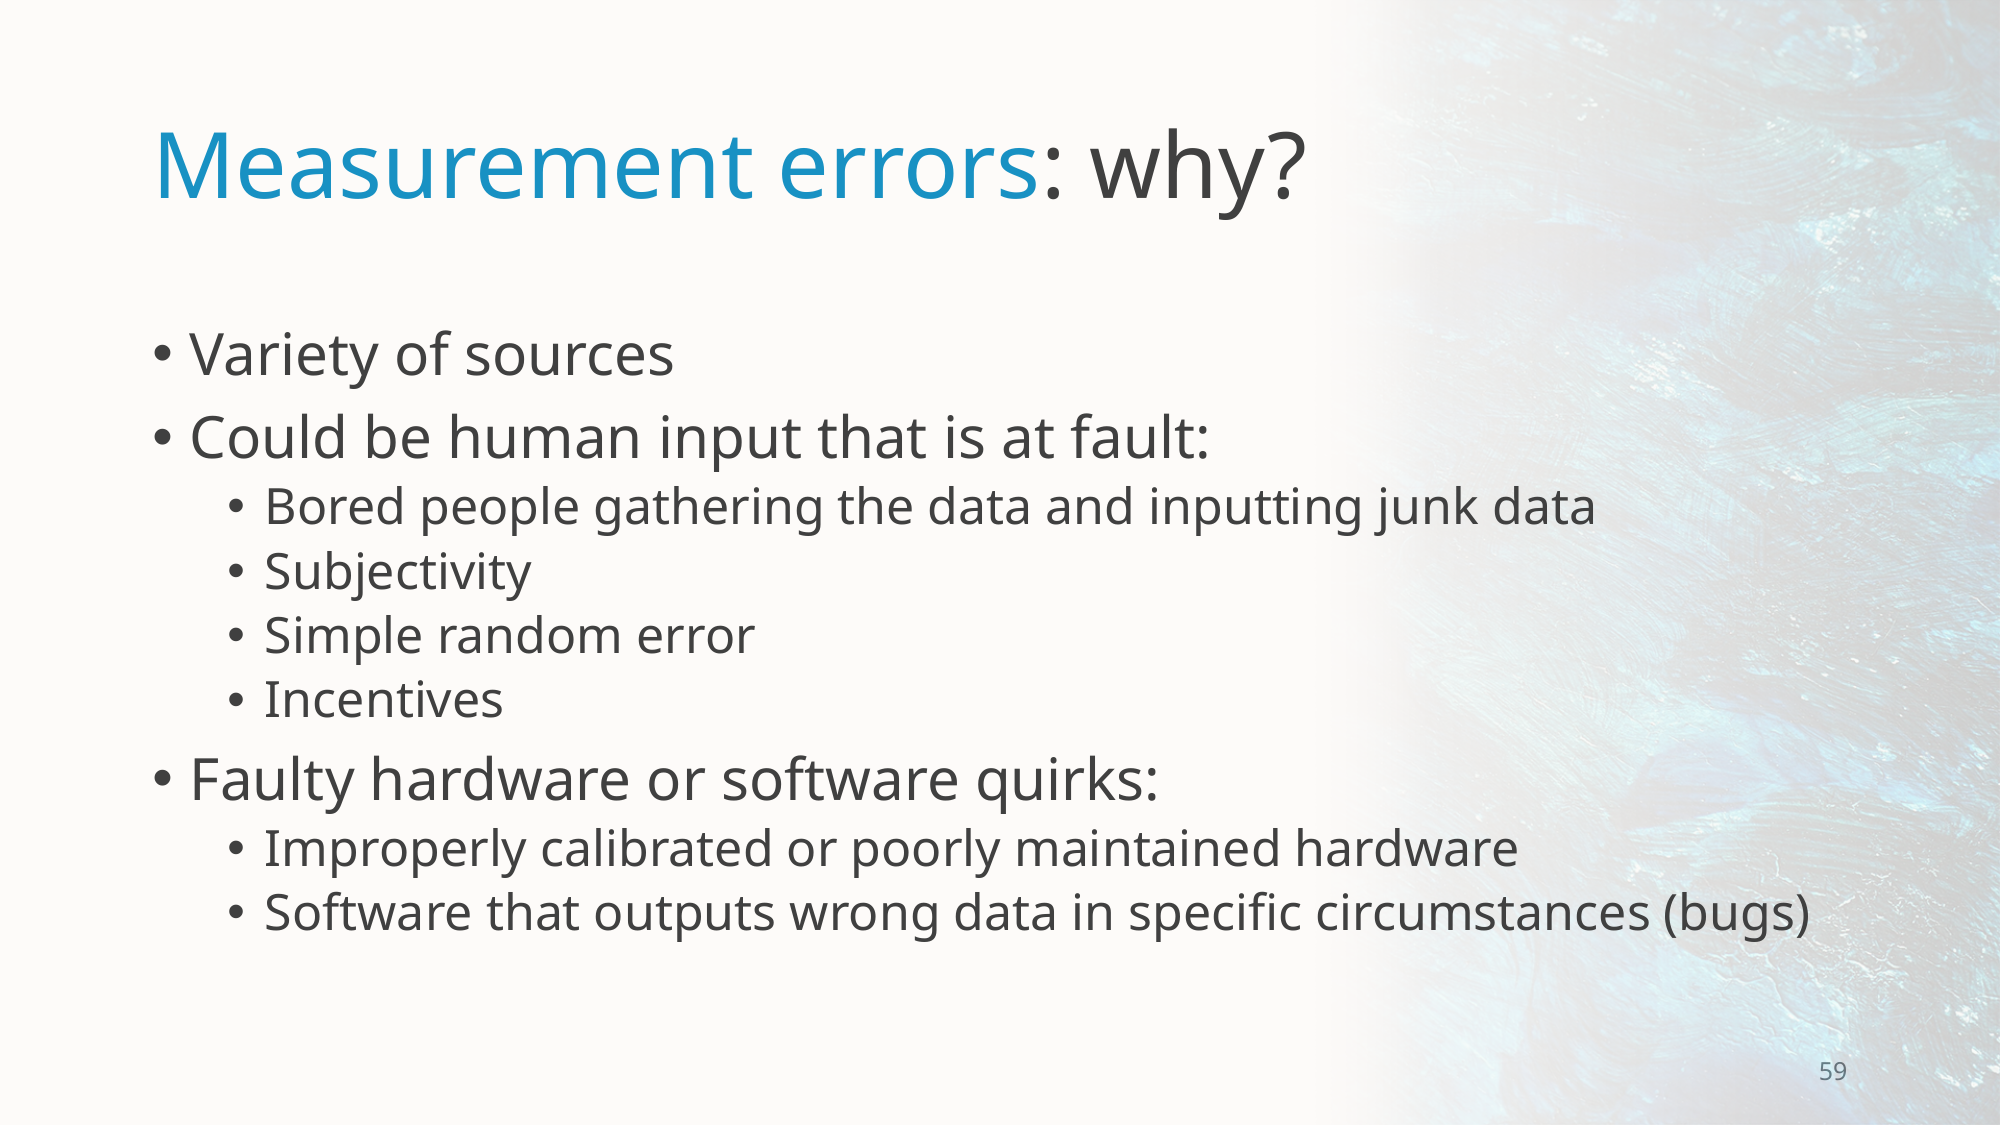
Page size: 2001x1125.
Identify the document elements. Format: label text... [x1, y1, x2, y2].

title Measurement errors: why? [137, 59, 1286, 278]
picture [1286, 0, 2000, 1125]
list Variety of sources Could be human input that is at fault: Bored people gathering the data and inputting junk data Subjectivity Simple random error Incentives Faulty hardware or software quirks: Improperly calibrated or poorly maintained hardware Software that outputs wrong data in specific circumstances (bugs) [137, 317, 1286, 1125]
